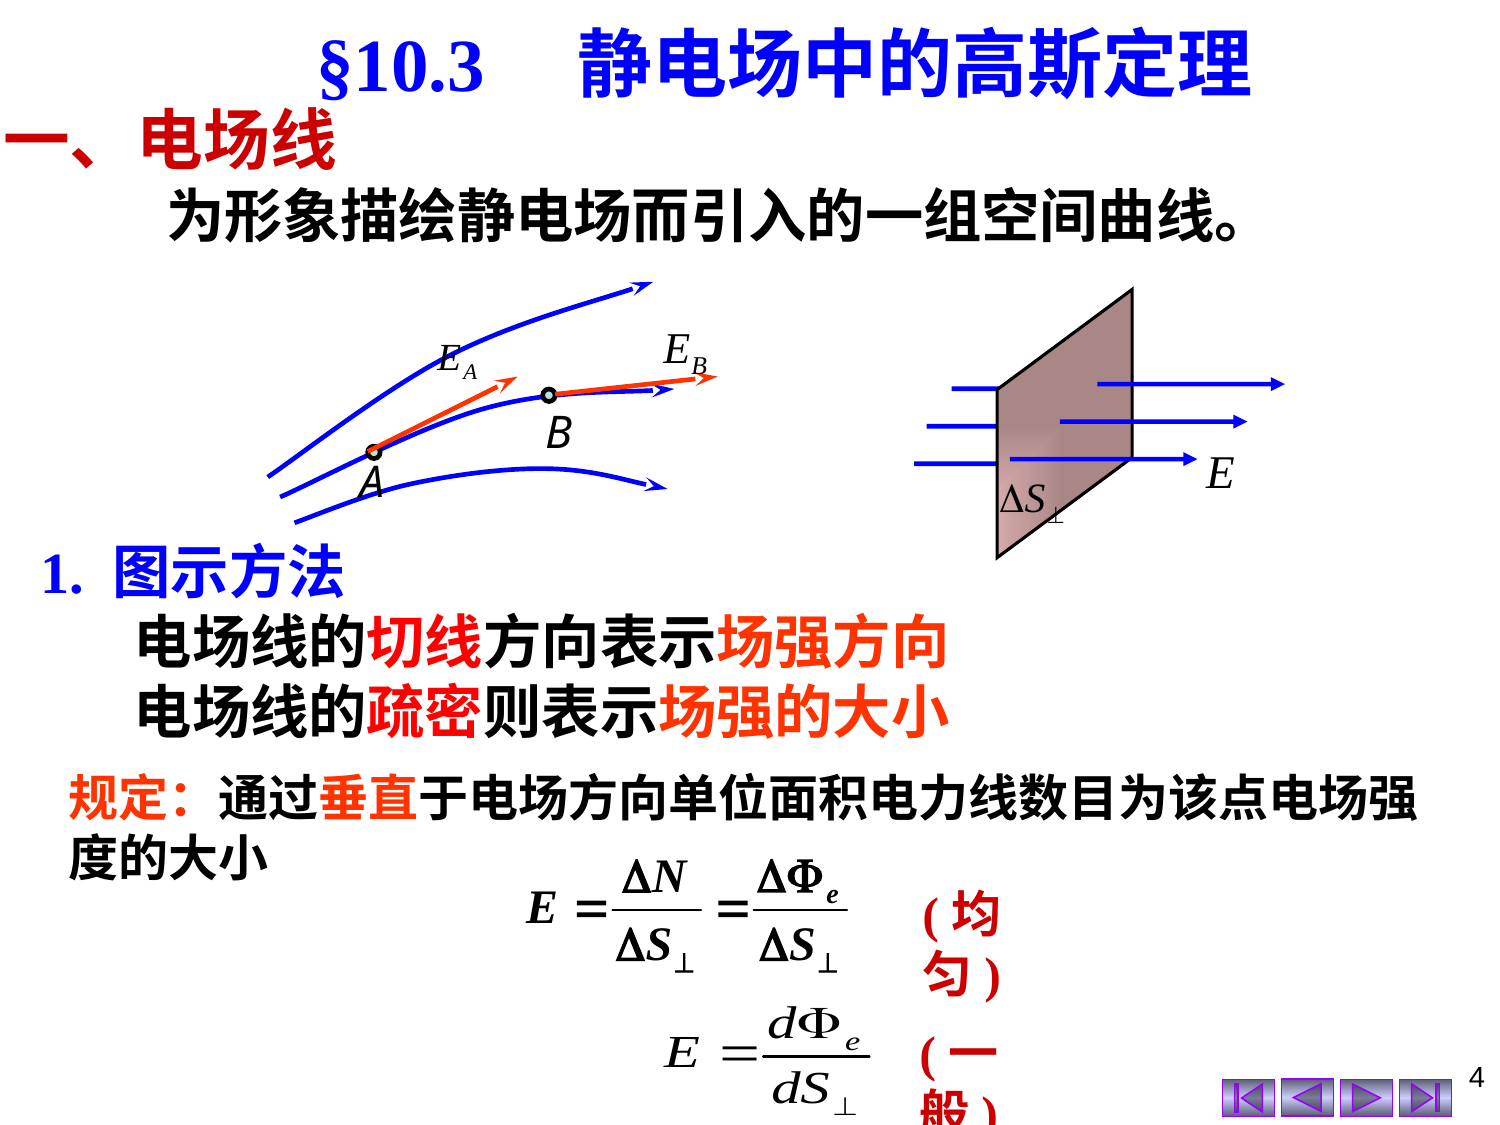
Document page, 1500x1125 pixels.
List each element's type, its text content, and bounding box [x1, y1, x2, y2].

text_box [542, 319, 718, 402]
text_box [516, 842, 857, 984]
text_box (一般) [904, 1014, 1081, 1125]
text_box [988, 273, 1141, 574]
text_box 一、电场线 [0, 90, 410, 185]
text_box §10.3 静电场中的高斯定理 [301, 8, 1268, 114]
text_box (均匀) [907, 875, 1084, 1011]
text_box 为形象描绘静电场而引入的一组空间曲线。 [151, 172, 1301, 257]
text_box [1149, 1051, 1500, 1125]
text_box 1. 图示方法 电场线的切线方向表示场强方向 电场线的疏密则表示场强的大小 [25, 527, 1161, 753]
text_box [1009, 384, 1285, 497]
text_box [367, 331, 518, 459]
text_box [914, 388, 988, 464]
text_box 规定：通过垂直于电场方向单位面积电力线数目为该点电场强度的大小 [53, 758, 1440, 894]
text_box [267, 281, 675, 523]
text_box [653, 995, 884, 1125]
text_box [542, 414, 581, 452]
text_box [355, 464, 393, 501]
